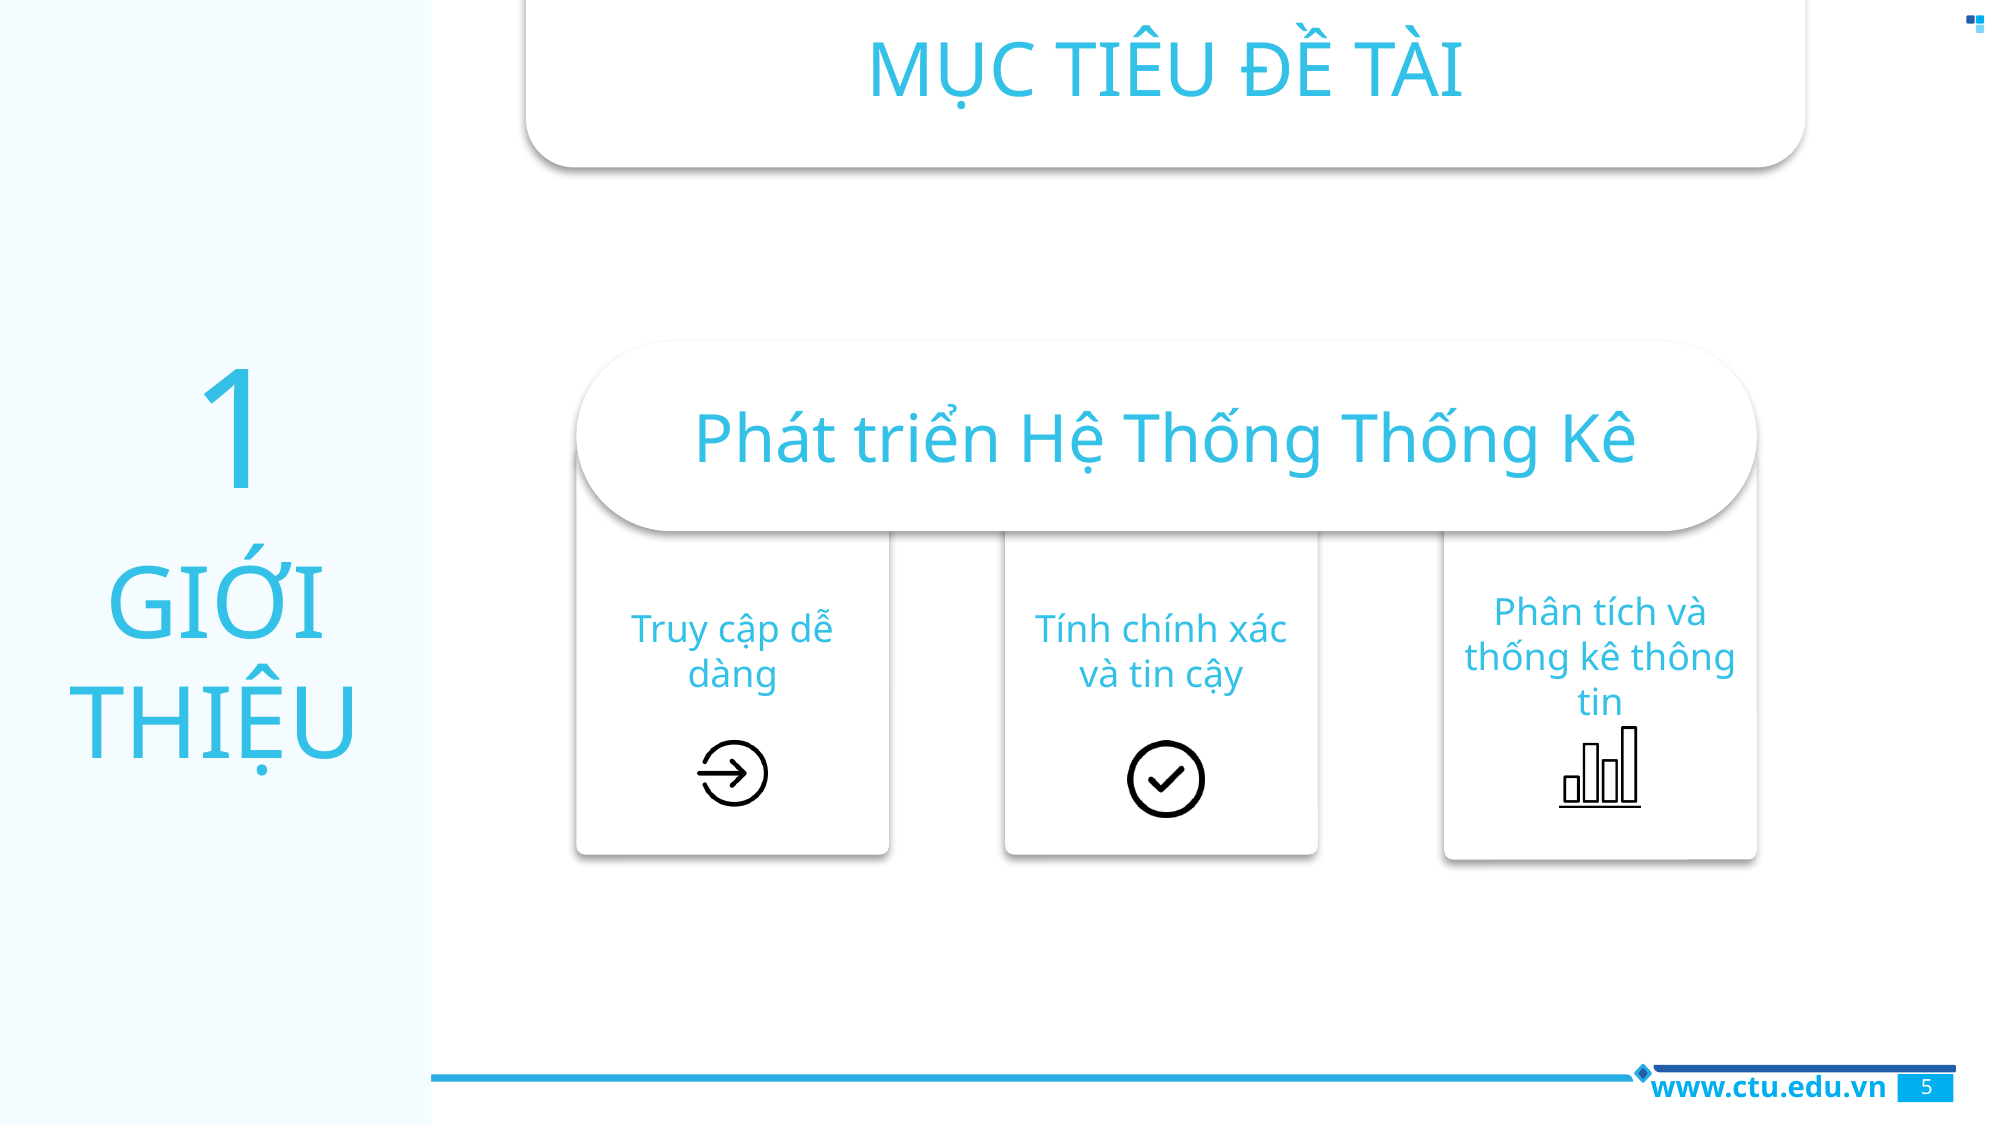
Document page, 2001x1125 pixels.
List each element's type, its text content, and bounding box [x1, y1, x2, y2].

picture [1559, 726, 1641, 809]
text_box Tính chính xác và tin cậy [1004, 544, 1319, 856]
picture [1126, 740, 1205, 818]
text_box Phân tích và thống kê thông tin [1443, 478, 1758, 861]
text_box MỤC TIÊU ĐỀ TÀI [524, 0, 1807, 169]
text_box Truy cập dễ dàng [575, 478, 890, 856]
picture [697, 738, 768, 809]
text_box Phát triển Hệ Thống Thống Kê [575, 340, 1758, 533]
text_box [0, 0, 432, 1125]
